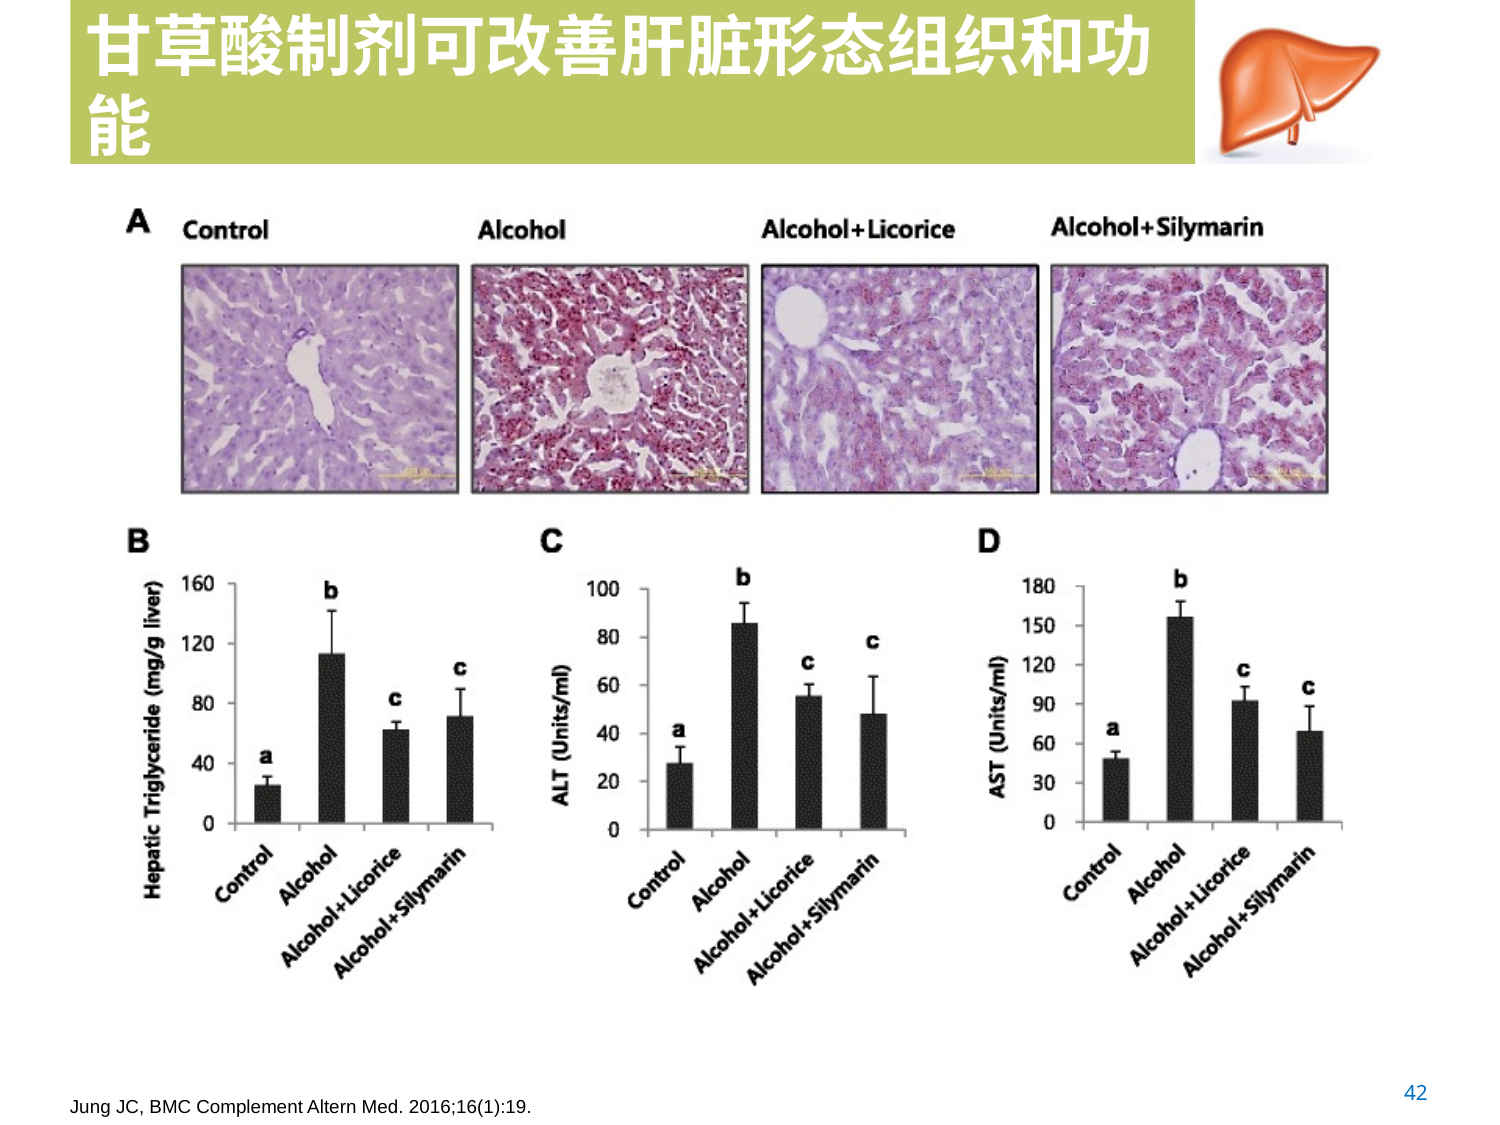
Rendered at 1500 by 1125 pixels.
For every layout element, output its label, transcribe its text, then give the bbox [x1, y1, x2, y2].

title 甘草酸制剂可改善肝脏形态组织和功能 [70, 37, 1195, 131]
picture [1195, 23, 1383, 164]
picture [67, 179, 1415, 1009]
text_box Jung JC, BMC Complement Altern Med. 2016;16(1):19. [55, 1087, 547, 1125]
slide_number 42 [1092, 1072, 1443, 1113]
